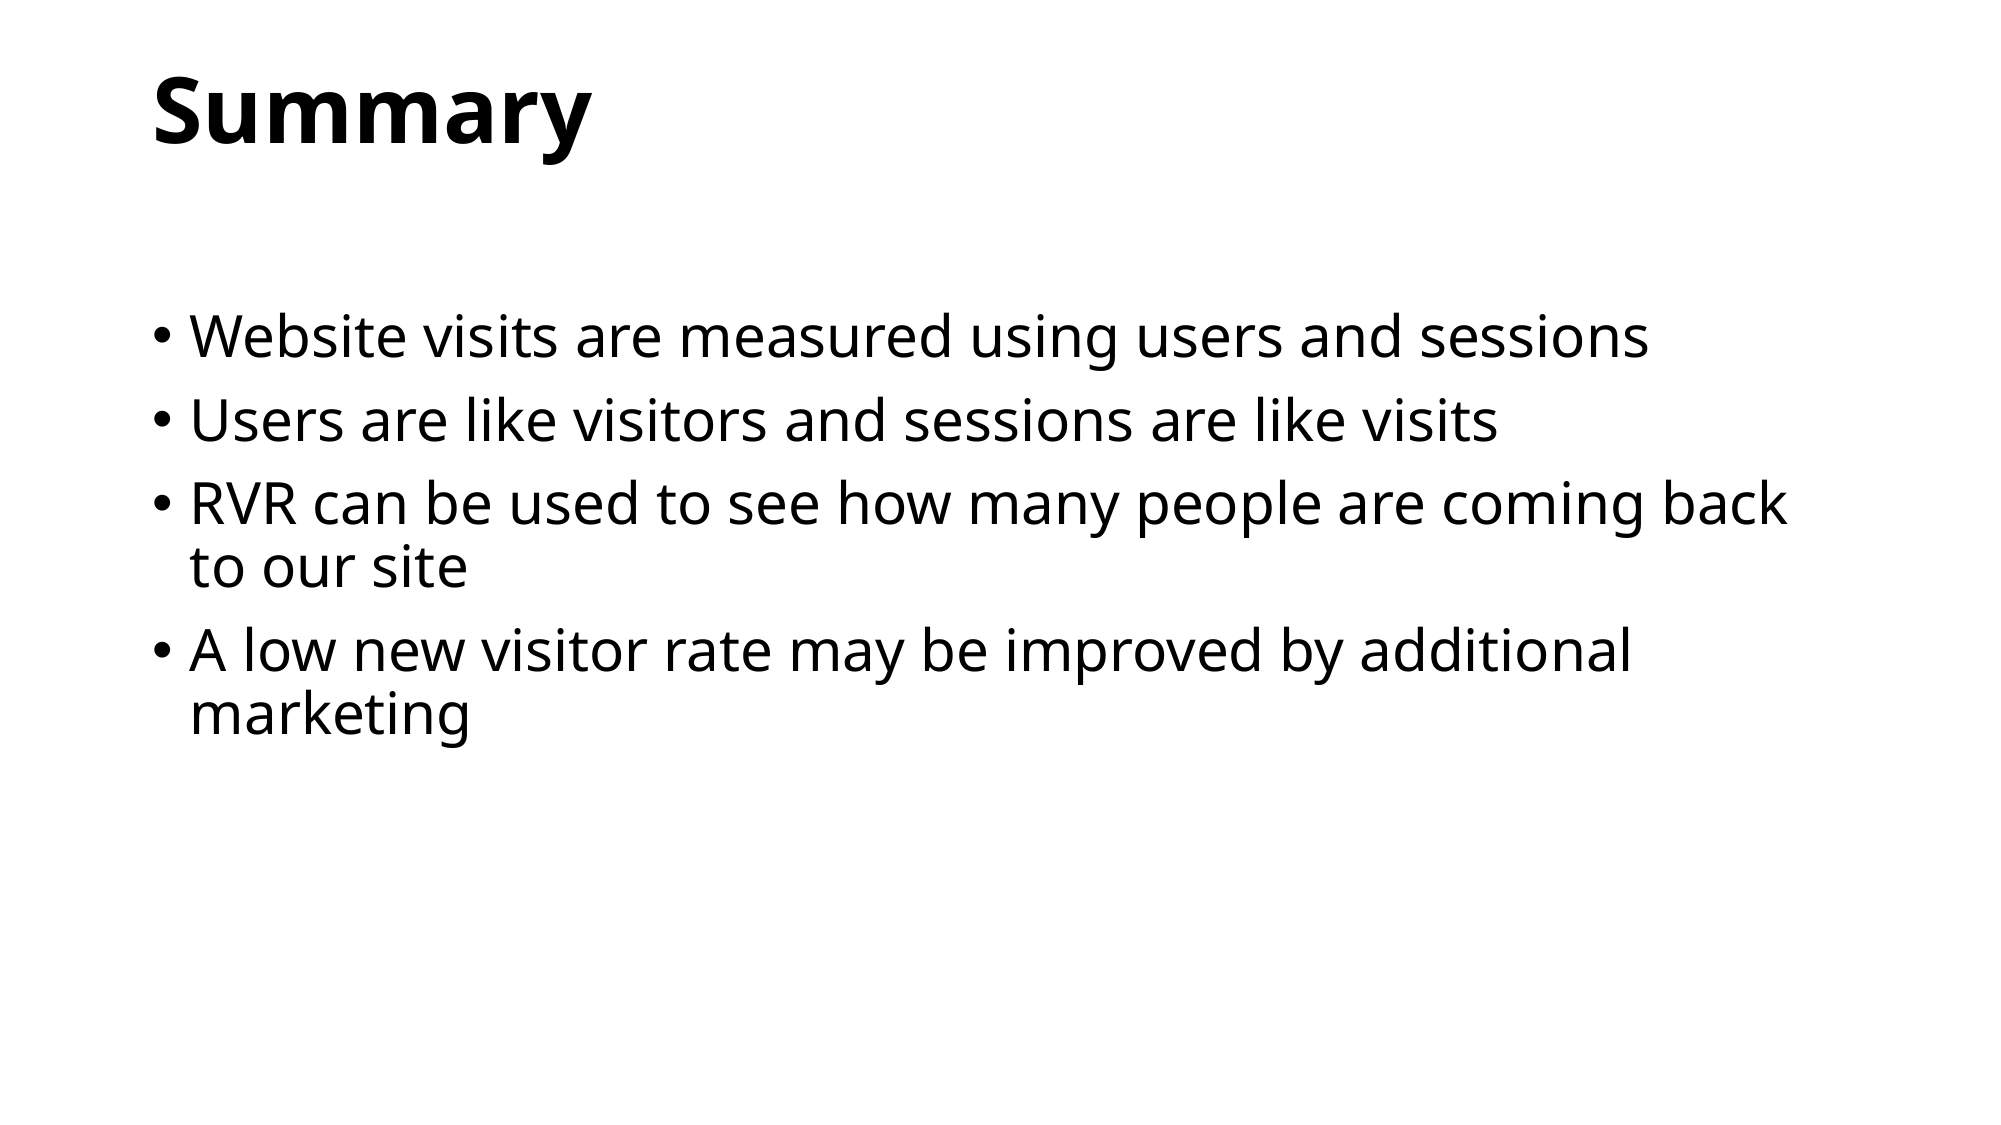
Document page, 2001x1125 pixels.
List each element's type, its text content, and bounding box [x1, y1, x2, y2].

list Website visits are measured using users and sessions Users are like visitors and sessions are like visits RVR can be used to see how many people are coming back to our site A low new visitor rate may be improved by additional marketing [137, 299, 1863, 1014]
title Summary [137, 59, 1863, 278]
